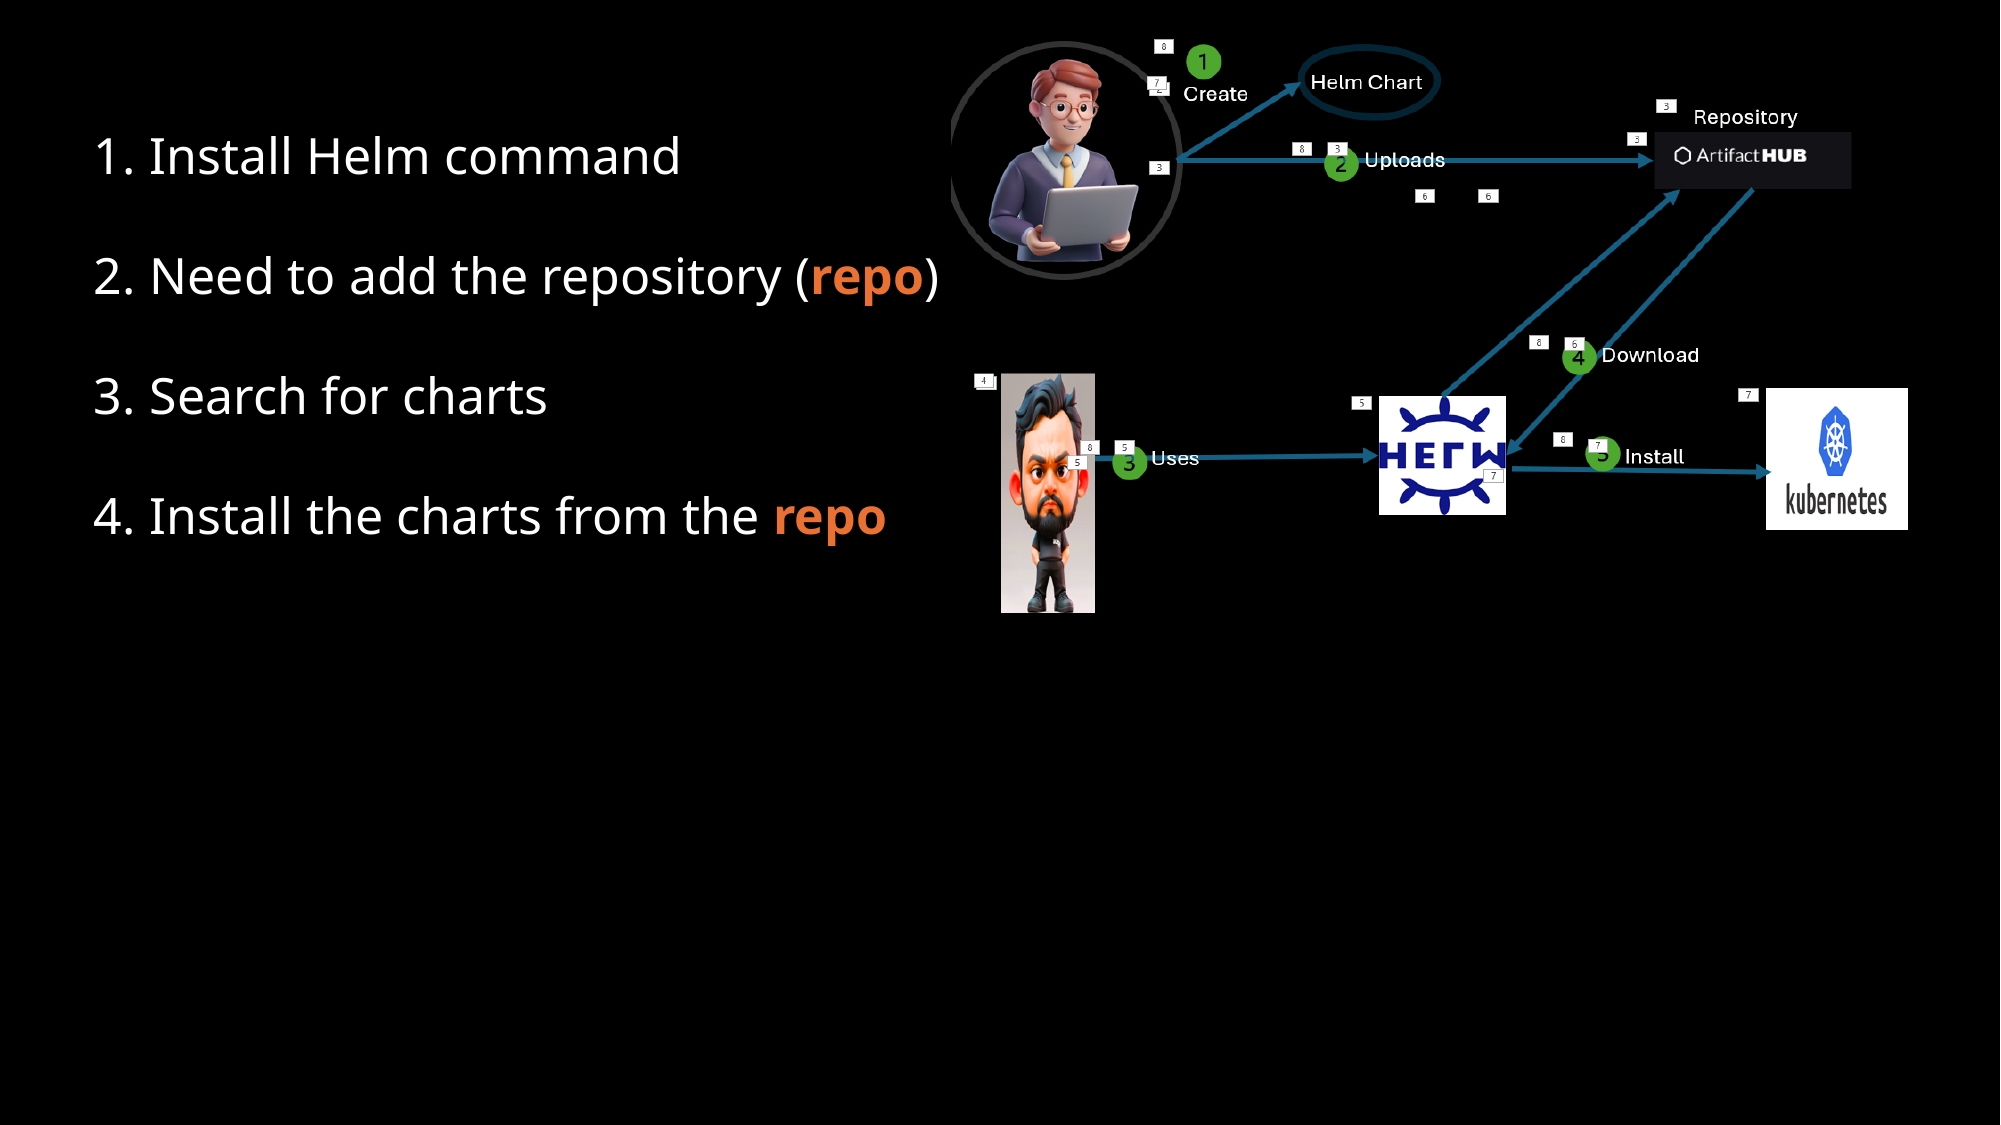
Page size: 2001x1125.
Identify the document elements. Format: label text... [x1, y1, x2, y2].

picture [951, 13, 1983, 628]
text_box Install Helm command Need to add the repository (repo) Search for charts Install the charts from the repo [78, 117, 951, 552]
